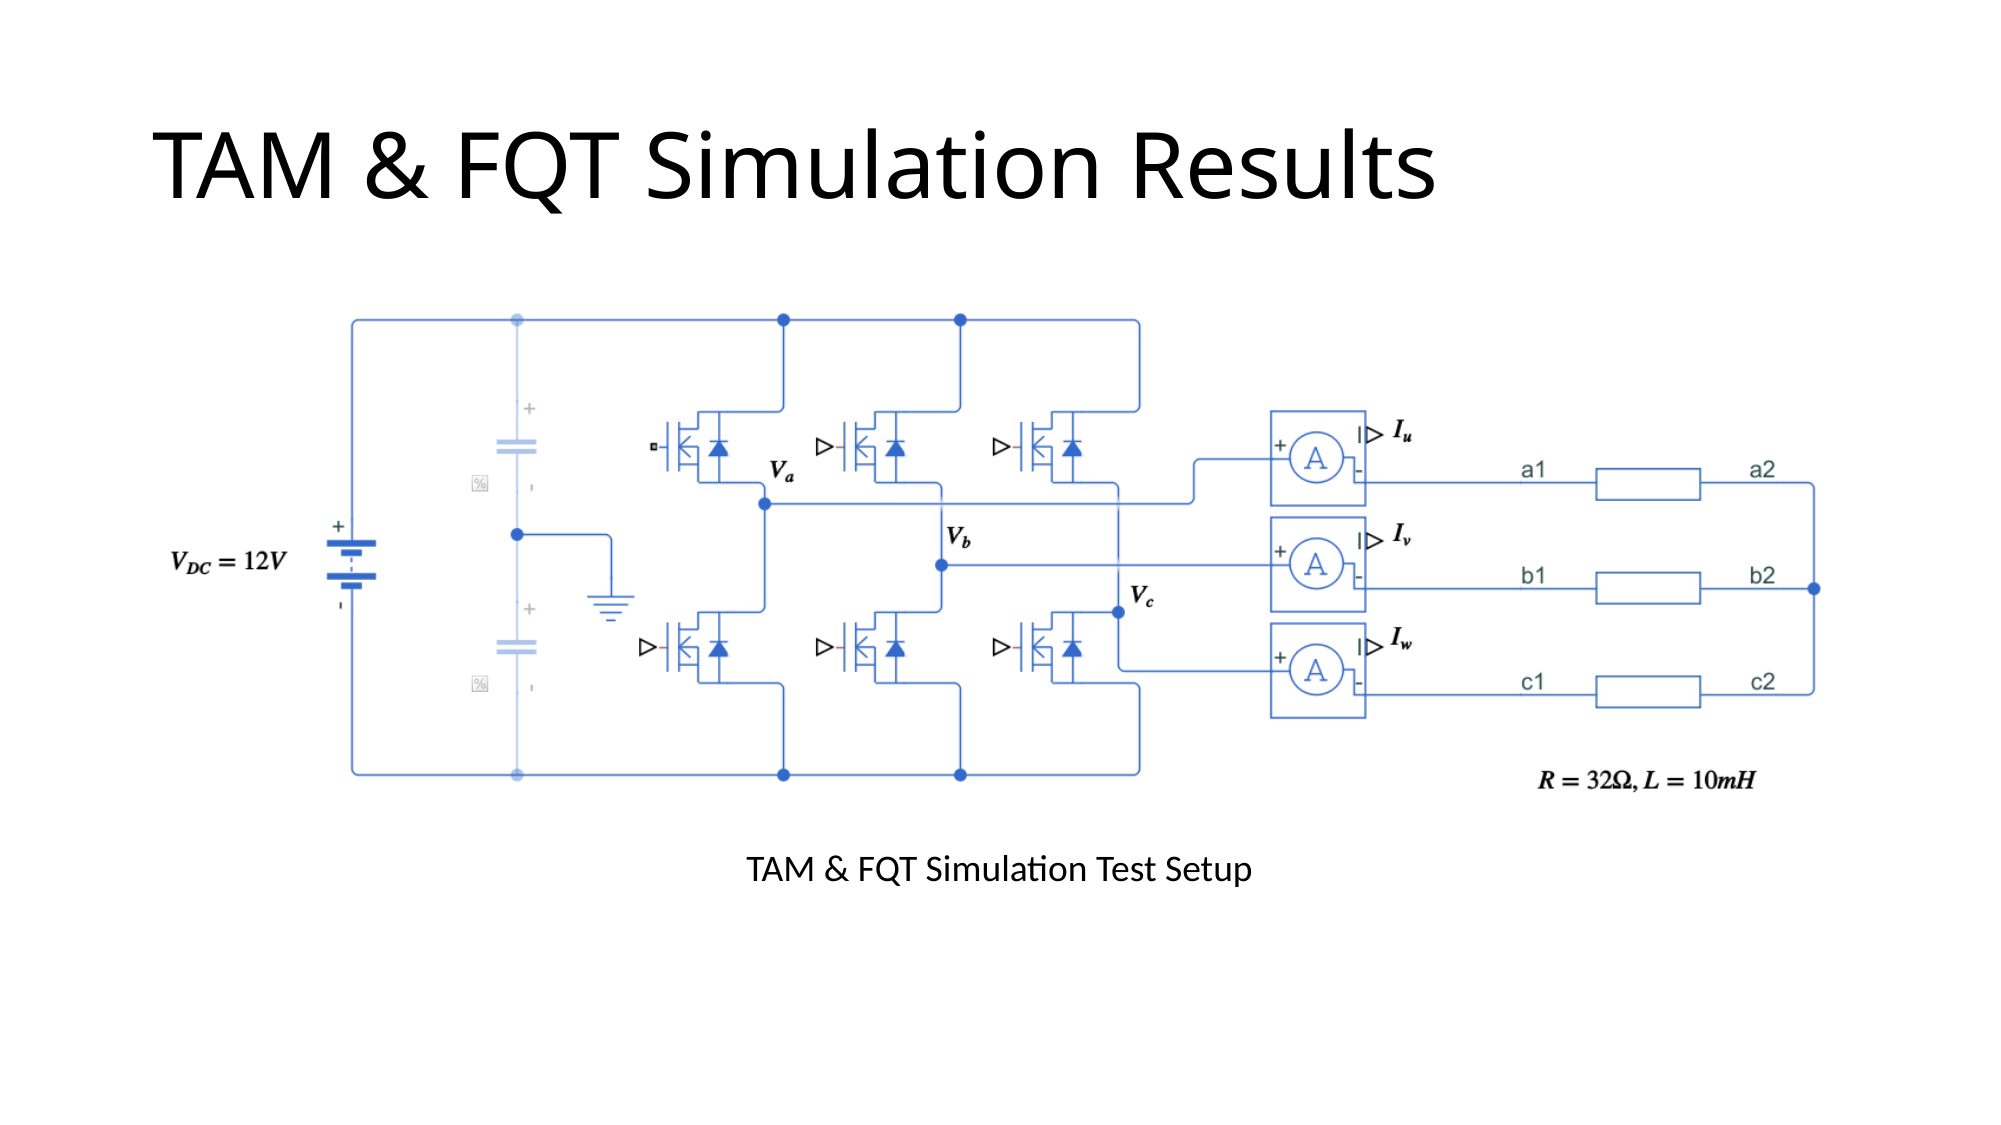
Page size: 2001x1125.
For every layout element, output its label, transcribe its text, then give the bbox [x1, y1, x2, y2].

text_box TAM & FQT Simulation Test Setup [731, 837, 1269, 897]
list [137, 277, 1863, 837]
title TAM & FQT Simulation Results [137, 59, 1863, 277]
